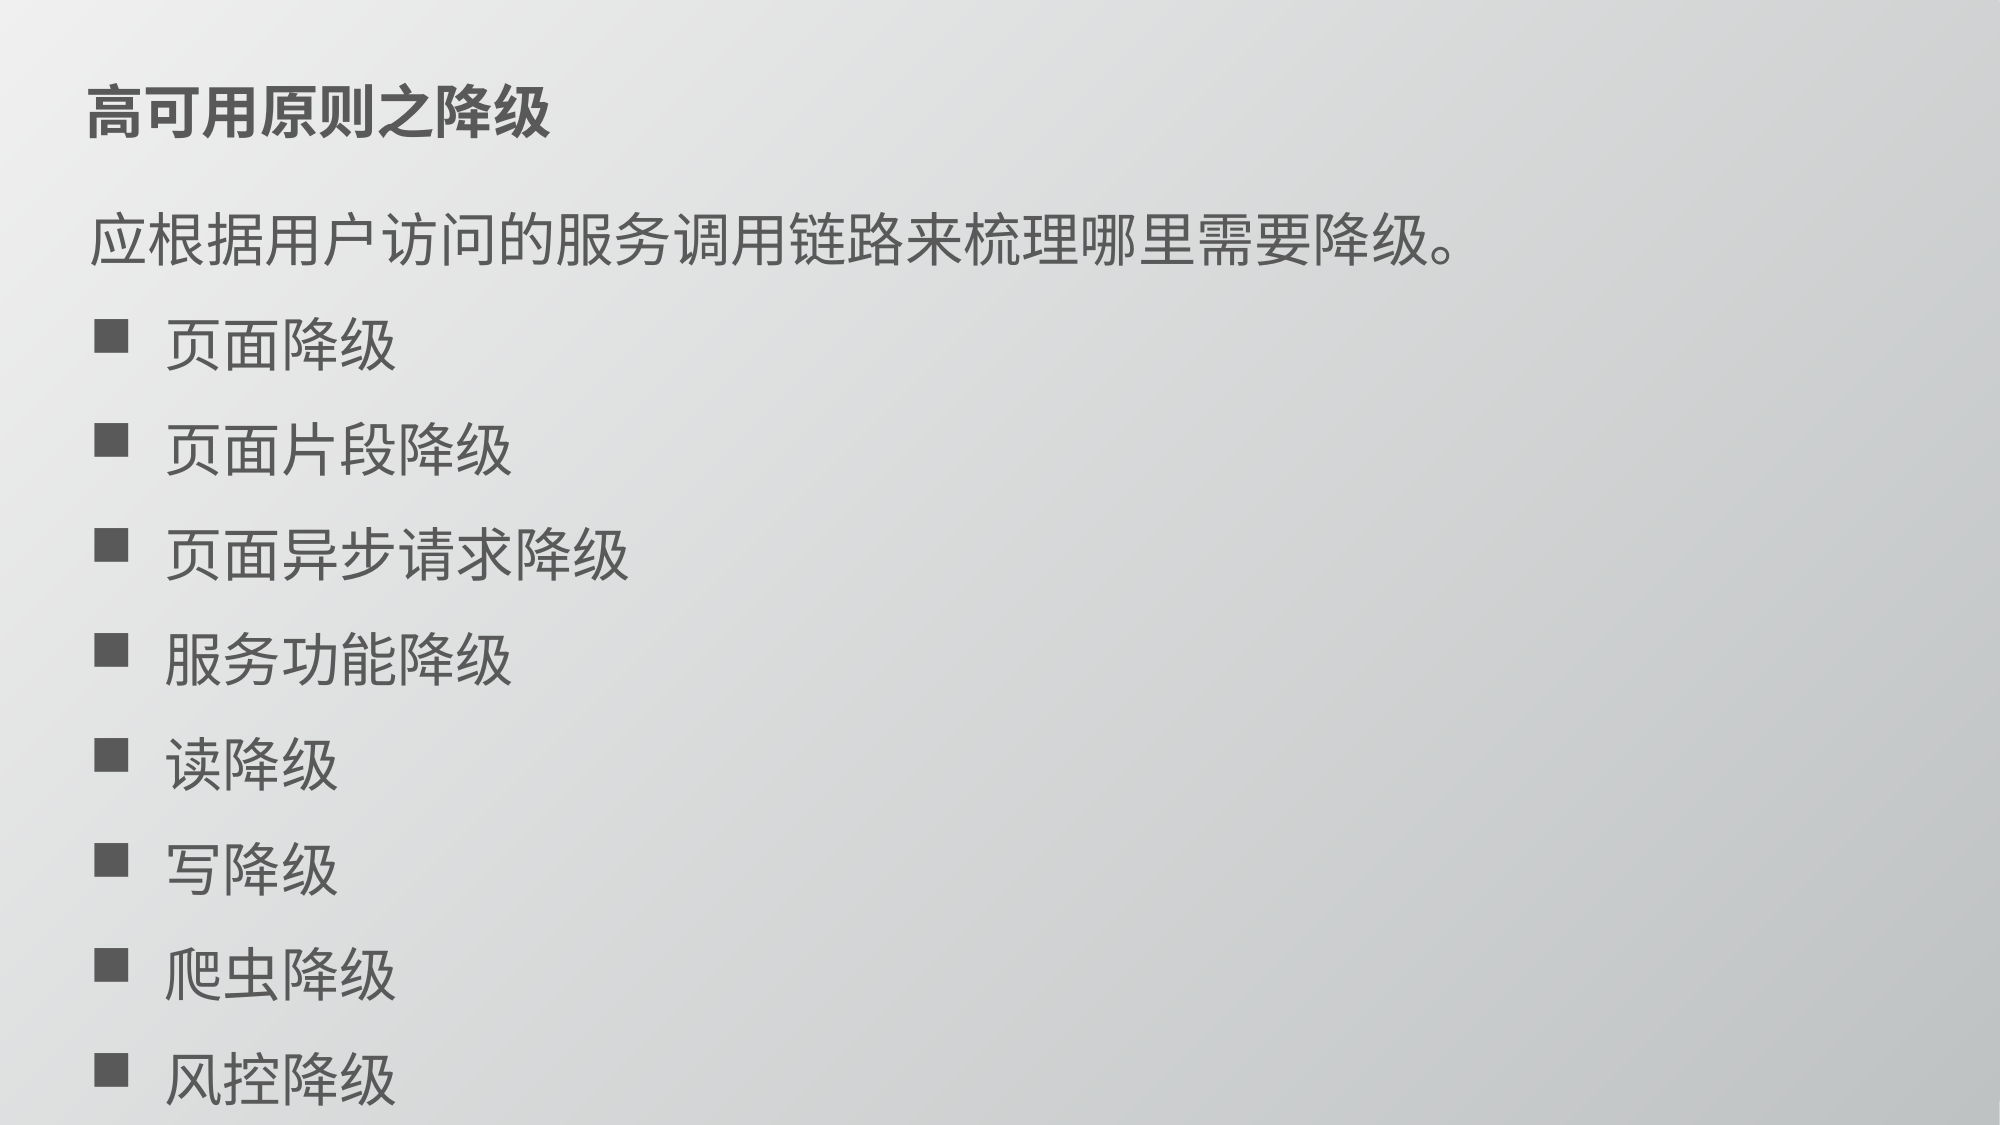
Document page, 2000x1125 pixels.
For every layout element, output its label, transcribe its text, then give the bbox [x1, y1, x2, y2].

text_box 高可用原则之降级 [70, 54, 1268, 153]
text_box 应根据用户访问的服务调用链路来梳理哪里需要降级。 页面降级 页面片段降级 页面异步请求降级 服务功能降级 读降级 写降级 爬虫降级 风控降级 [74, 160, 1503, 1121]
